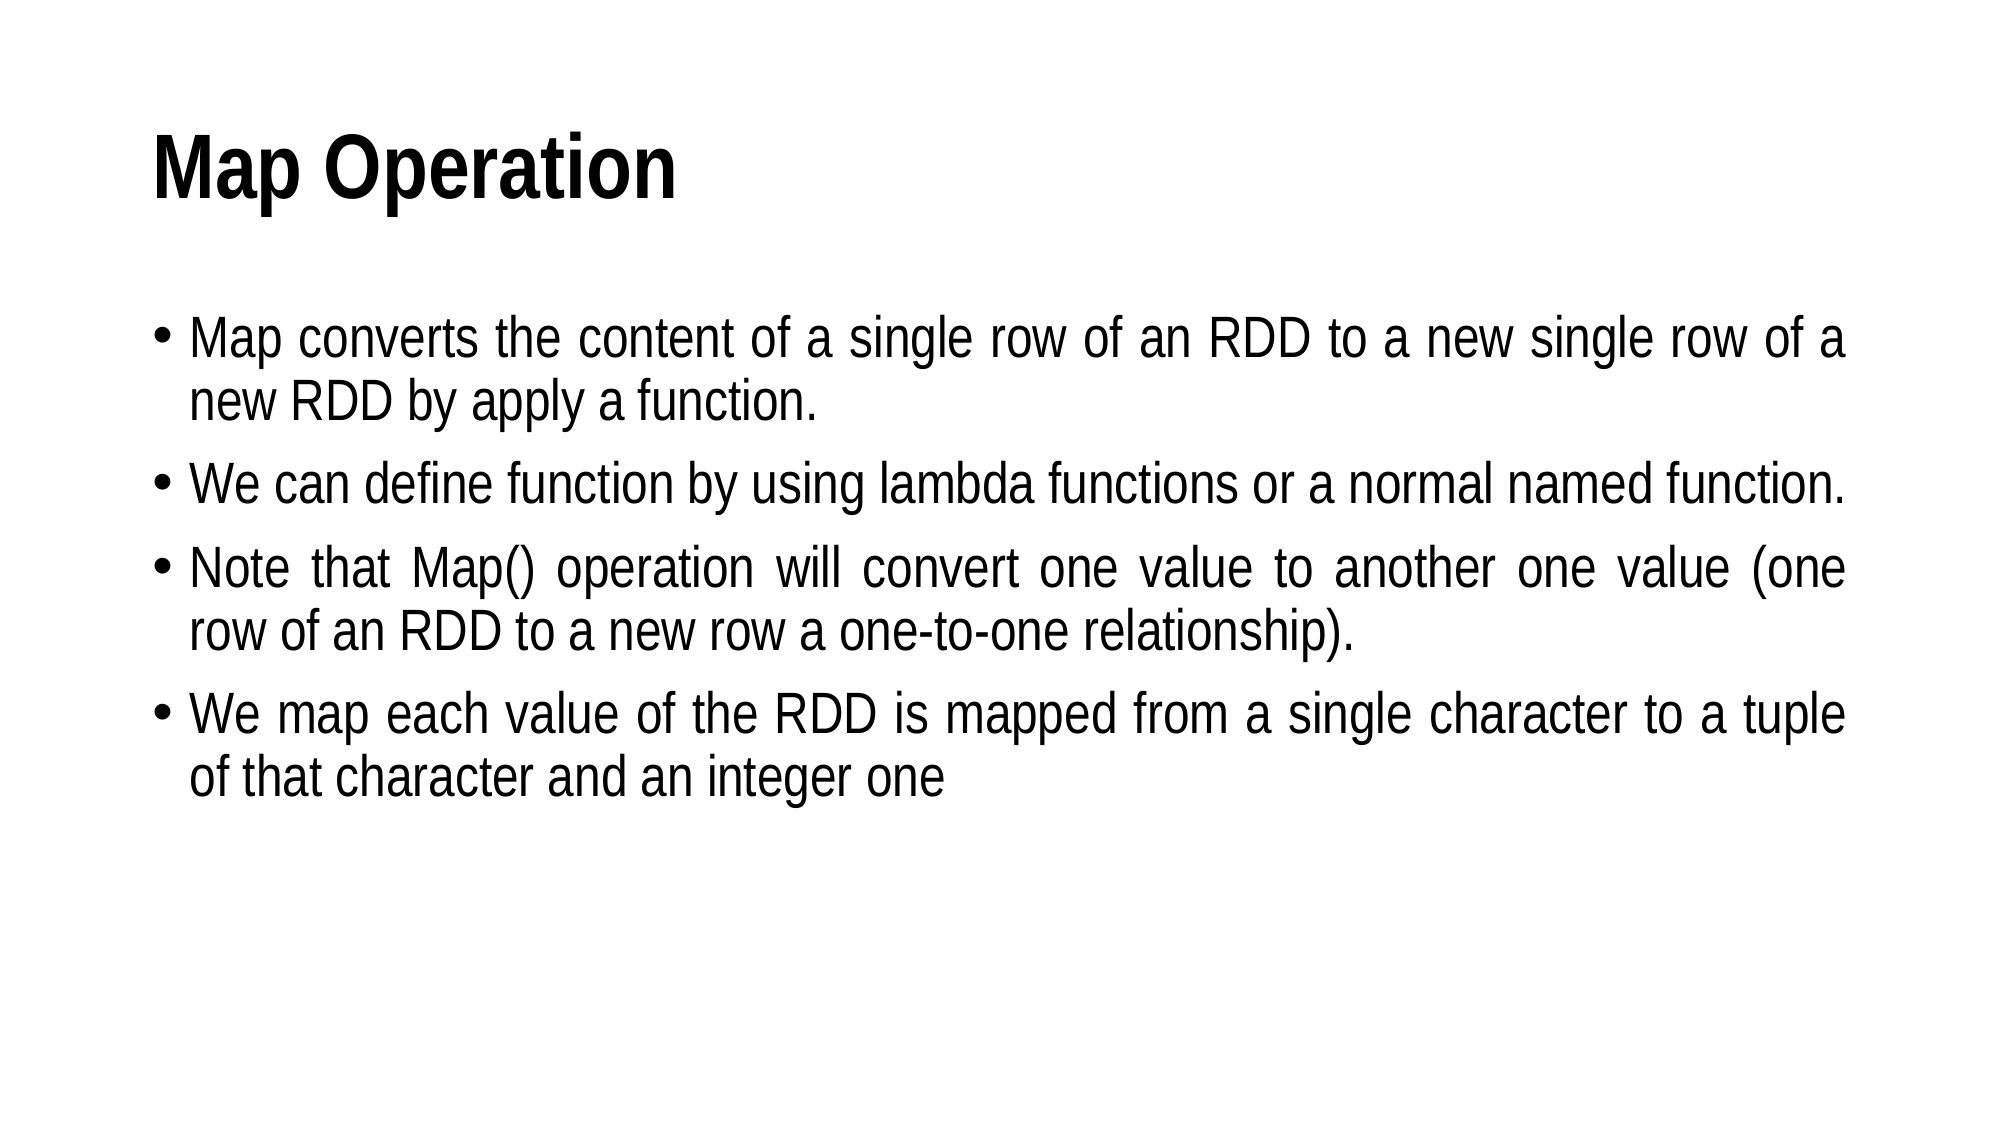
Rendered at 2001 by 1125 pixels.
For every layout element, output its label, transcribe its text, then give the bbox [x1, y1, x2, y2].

list Map converts the content of a single row of an RDD to a new single row of a new RDD by apply a function. We can define function by using lambda functions or a normal named function. Note that Map() operation will convert one value to another one value (one row of an RDD to a new row a one-to-one relationship). We map each value of the RDD is mapped from a single character to a tuple of that character and an integer one [137, 299, 1863, 1014]
title Map Operation [137, 59, 1863, 278]
